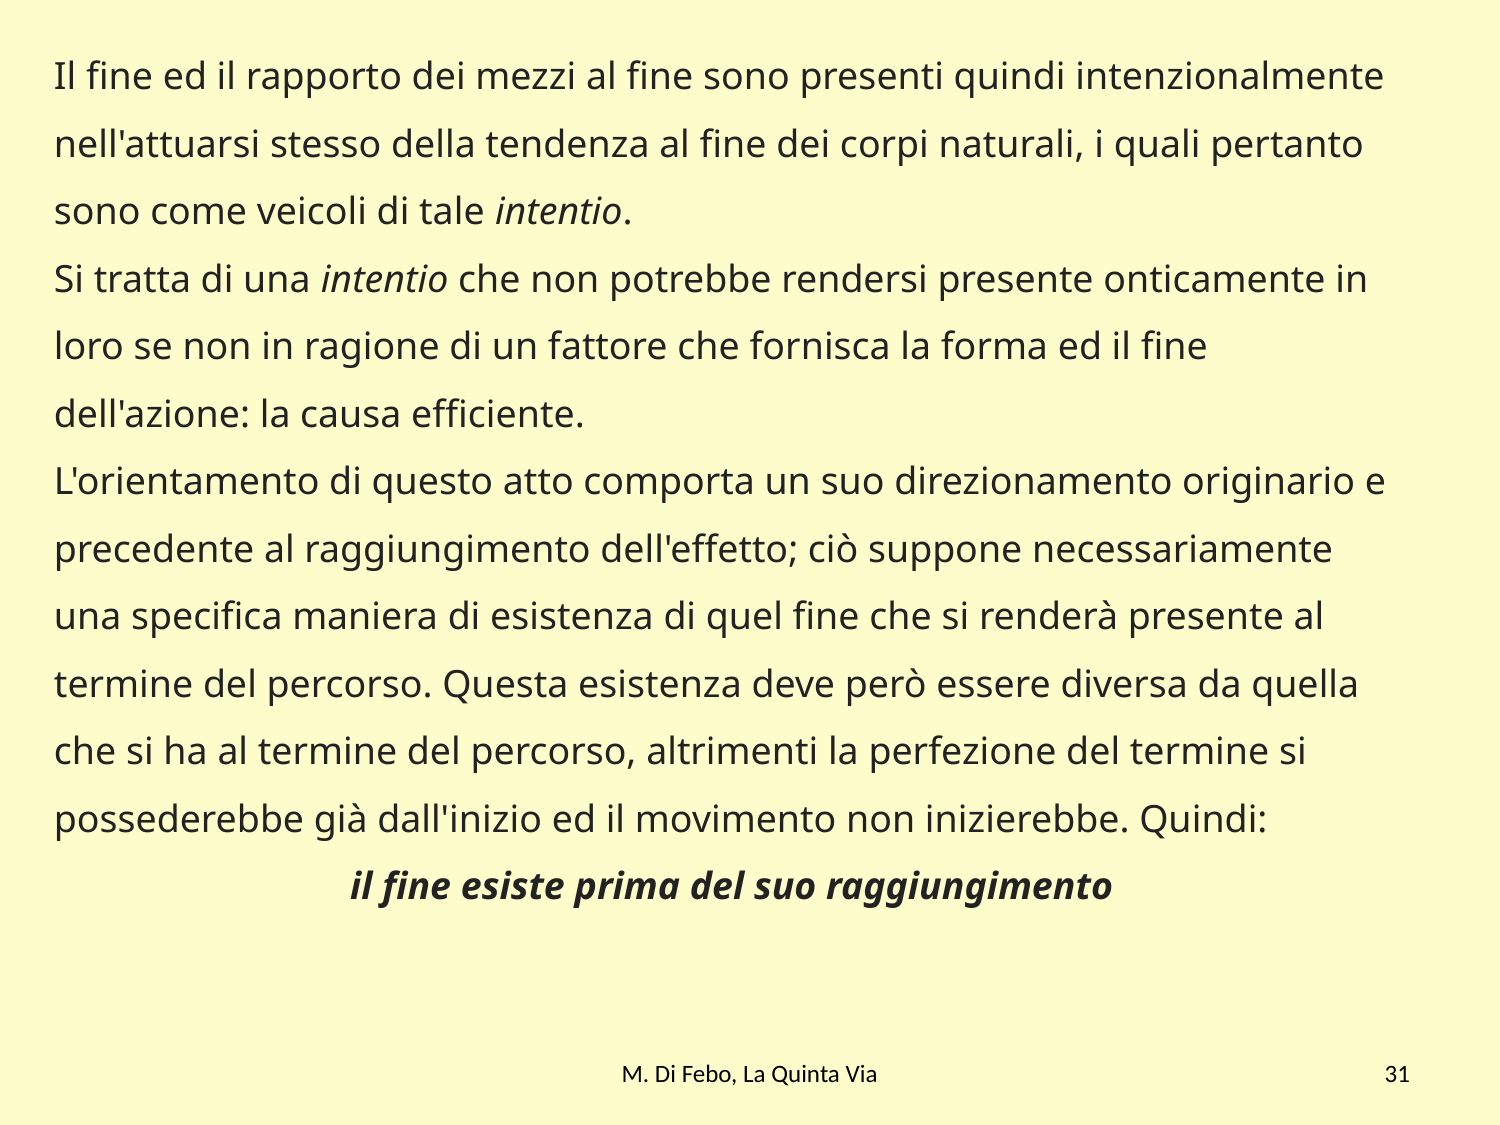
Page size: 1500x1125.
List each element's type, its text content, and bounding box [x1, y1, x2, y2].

footer M. Di Febo, La Quinta Via [512, 1042, 988, 1103]
text_box Il fine ed il rapporto dei mezzi al fine sono presenti quindi intenzionalmente nell'attuarsi stesso della tendenza al fine dei corpi naturali, i quali pertanto sono come veicoli di tale intentio. Si tratta di una intentio che non potrebbe rendersi presente onticamente in loro se non in ragione di un fattore che fornisca la forma ed il fine dell'azione: la causa efficiente. L'orientamento di questo atto comporta un suo direzionamento originario e precedente al raggiungimento dell'effetto; ciò suppone necessariamente una specifica maniera di esistenza di quel fine che si renderà presente al termine del percorso. Questa esistenza deve però essere diversa da quella che si ha al termine del percorso, altrimenti la perfezione del termine si possederebbe già dall'inizio ed il movimento non inizierebbe. Quindi: il fine esiste prima del suo raggiungimento [39, 22, 1425, 915]
slide_number 31 [1074, 1042, 1425, 1103]
